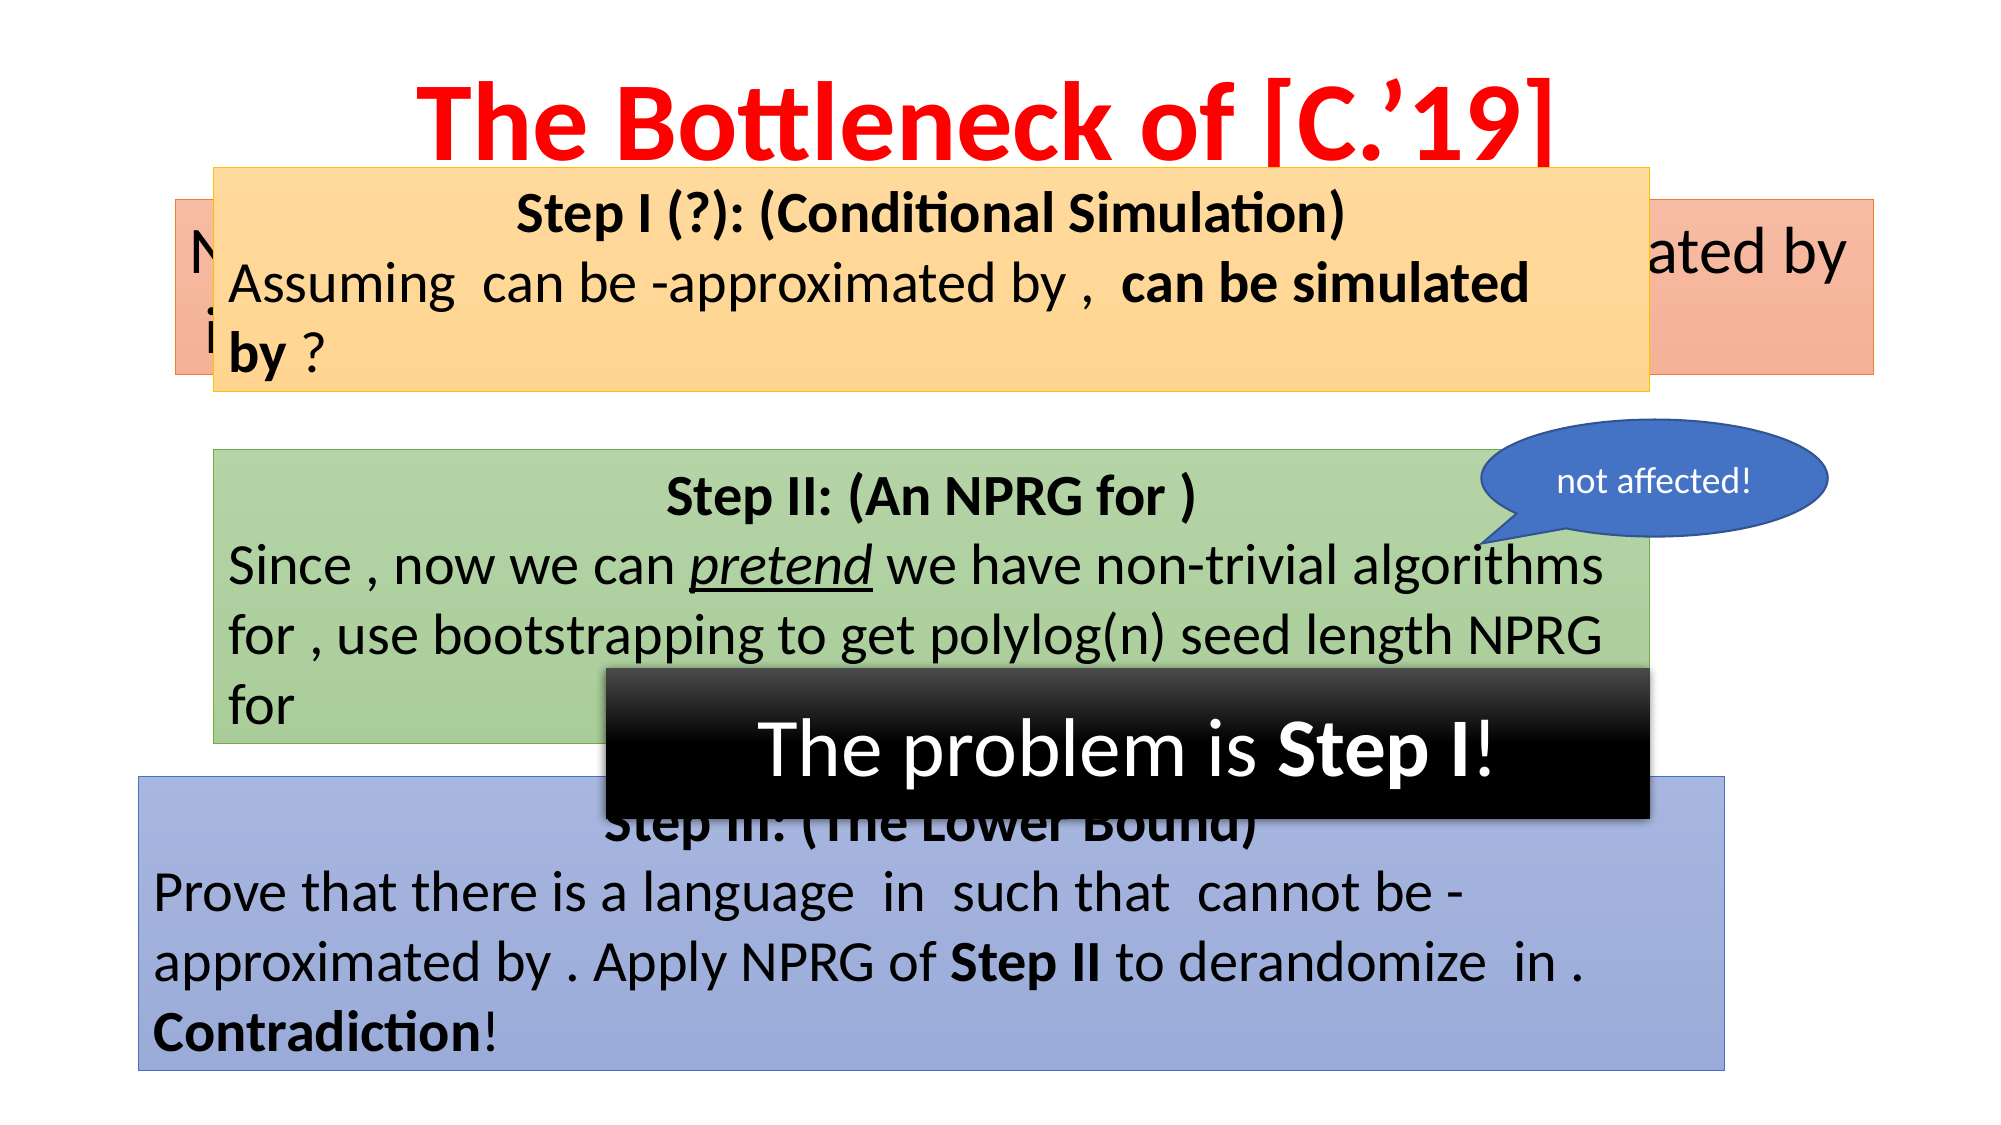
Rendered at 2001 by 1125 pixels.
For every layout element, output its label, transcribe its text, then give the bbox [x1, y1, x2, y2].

text_box The Bottleneck of [C.’19] [10, 0, 1965, 249]
text_box not affected! [1478, 418, 1829, 546]
text_box The problem is Step I! [606, 668, 1650, 819]
